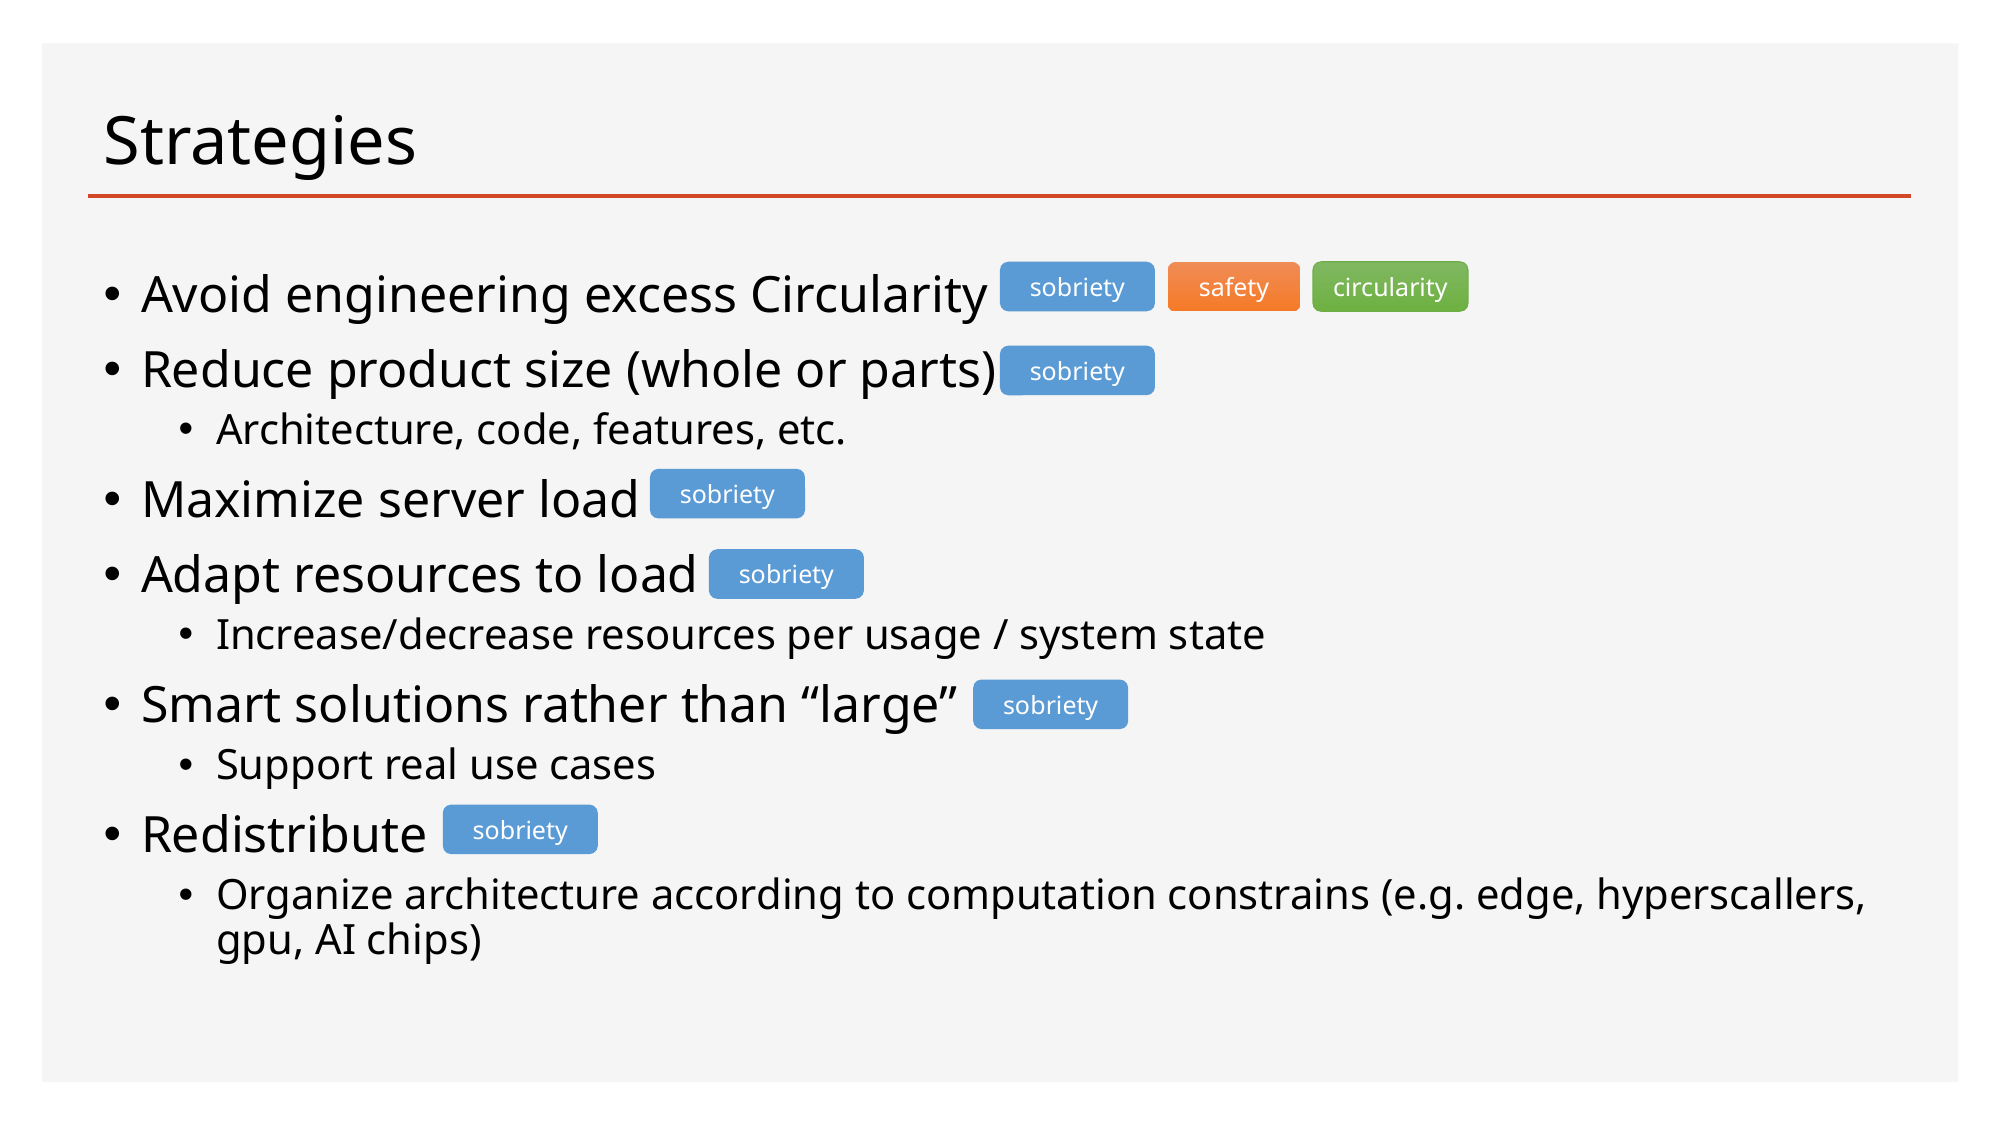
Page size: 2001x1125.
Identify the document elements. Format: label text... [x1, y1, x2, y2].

text_box sobriety [972, 679, 1129, 730]
text_box sobriety [649, 468, 806, 519]
text_box sobriety [999, 345, 1156, 396]
text_box circularity [1312, 261, 1469, 312]
title Strategies [88, 59, 1912, 187]
text_box sobriety [708, 548, 865, 600]
text_box safety [1167, 261, 1301, 312]
list Avoid engineering excess Circularity Reduce product size (whole or parts) Architecture, code, features, etc. Maximize server load Adapt resources to load Increase/decrease resources per usage / system state Smart solutions rather than “large” Support real use cases Redistribute Organize architecture according to computation constrains (e.g. edge, hyperscallers, gpu, AI chips) [88, 261, 1912, 1050]
text_box sobriety [442, 804, 599, 855]
text_box sobriety [999, 261, 1156, 312]
